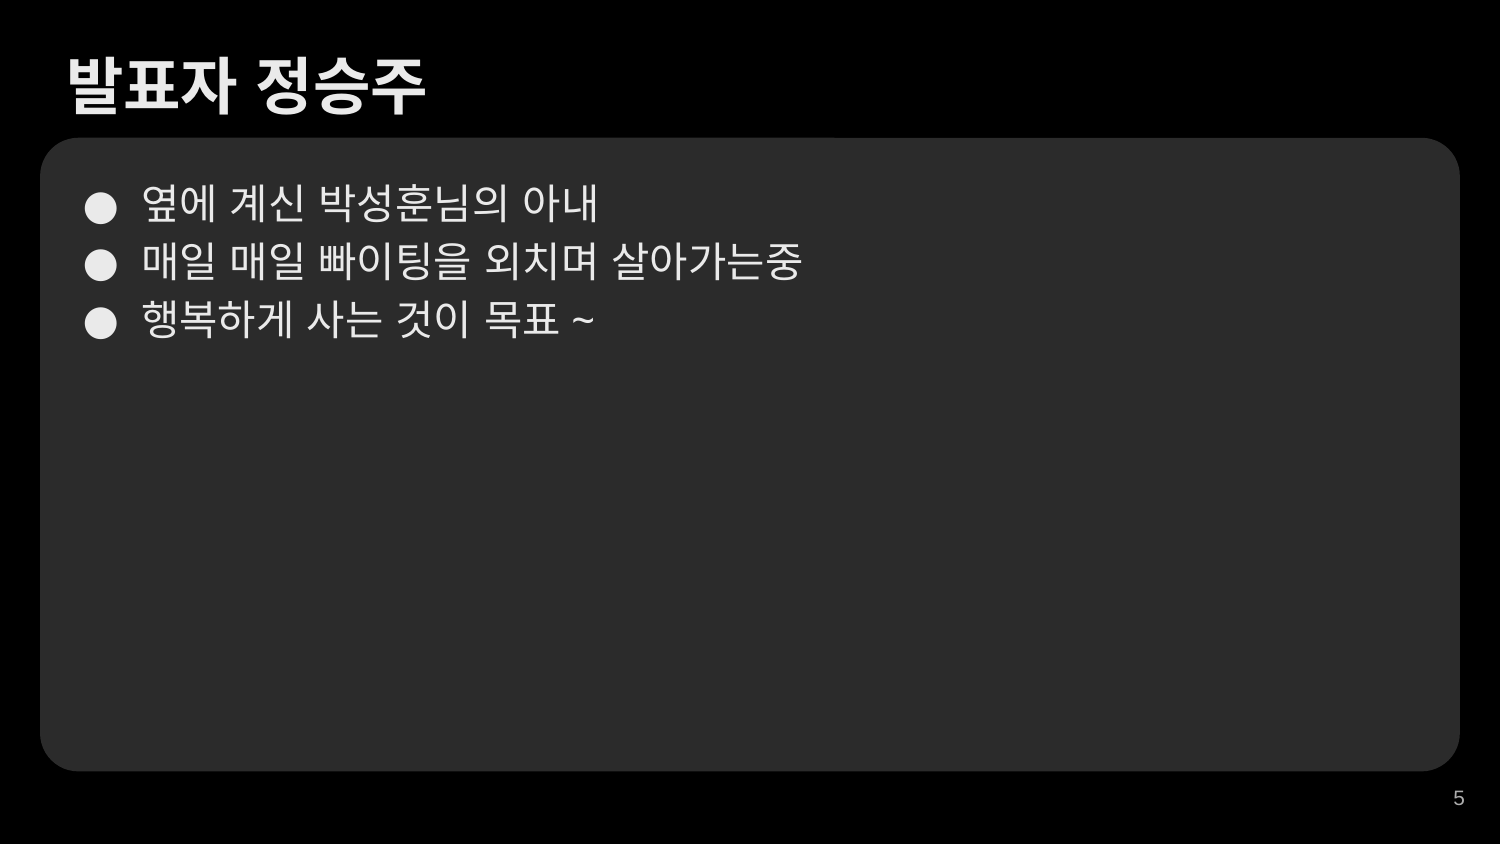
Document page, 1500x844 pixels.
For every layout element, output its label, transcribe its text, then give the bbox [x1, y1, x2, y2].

text_box 발표자 정승주 [51, 31, 1344, 149]
slide_number ‹#› [1389, 764, 1480, 830]
list 옆에 계신 박성훈님의 아내 매일 매일 빠이팅을 외치며 살아가는중 행복하게 사는 것이 목표~ [51, 155, 1309, 690]
text_box [40, 138, 1460, 771]
